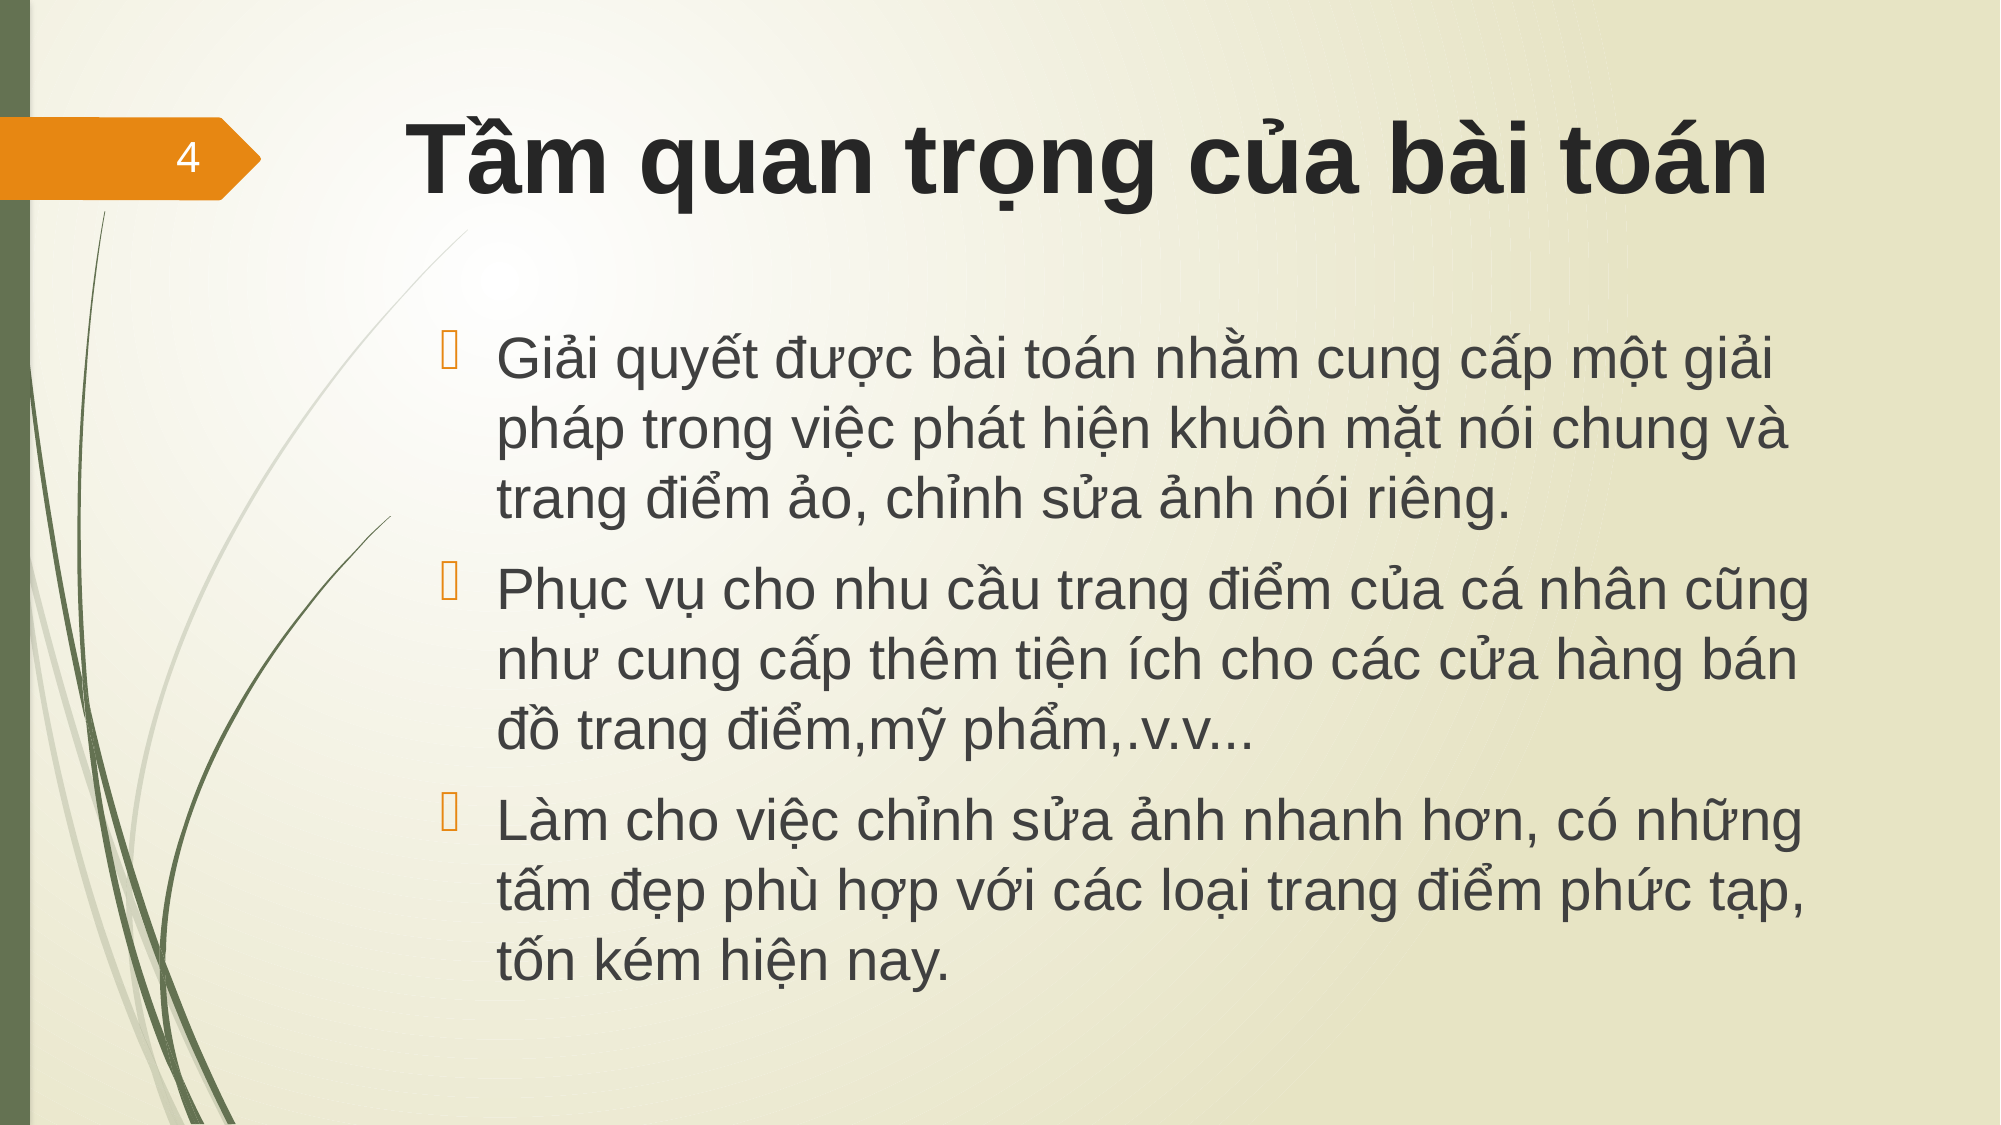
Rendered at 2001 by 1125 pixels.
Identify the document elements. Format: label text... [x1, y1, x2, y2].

list Giải quyết được bài toán nhằm cung cấp một giải pháp trong việc phát hiện khuôn mặt nói chung và trang điểm ảo, chỉnh sửa ảnh nói riêng. Phục vụ cho nhu cầu trang điểm của cá nhân cũng như cung cấp thêm tiện ích cho các cửa hàng bán đồ trang điểm,mỹ phẩm,.v.v... Làm cho việc chỉnh sửa ảnh nhanh hơn, có những tấm đẹp phù hợp với các loại trang điểm phức tạp, tốn kém hiện nay. [424, 313, 1831, 1101]
title Tầm quan trọng của bài toán [390, 86, 1853, 252]
slide_number 4 [87, 129, 216, 190]
